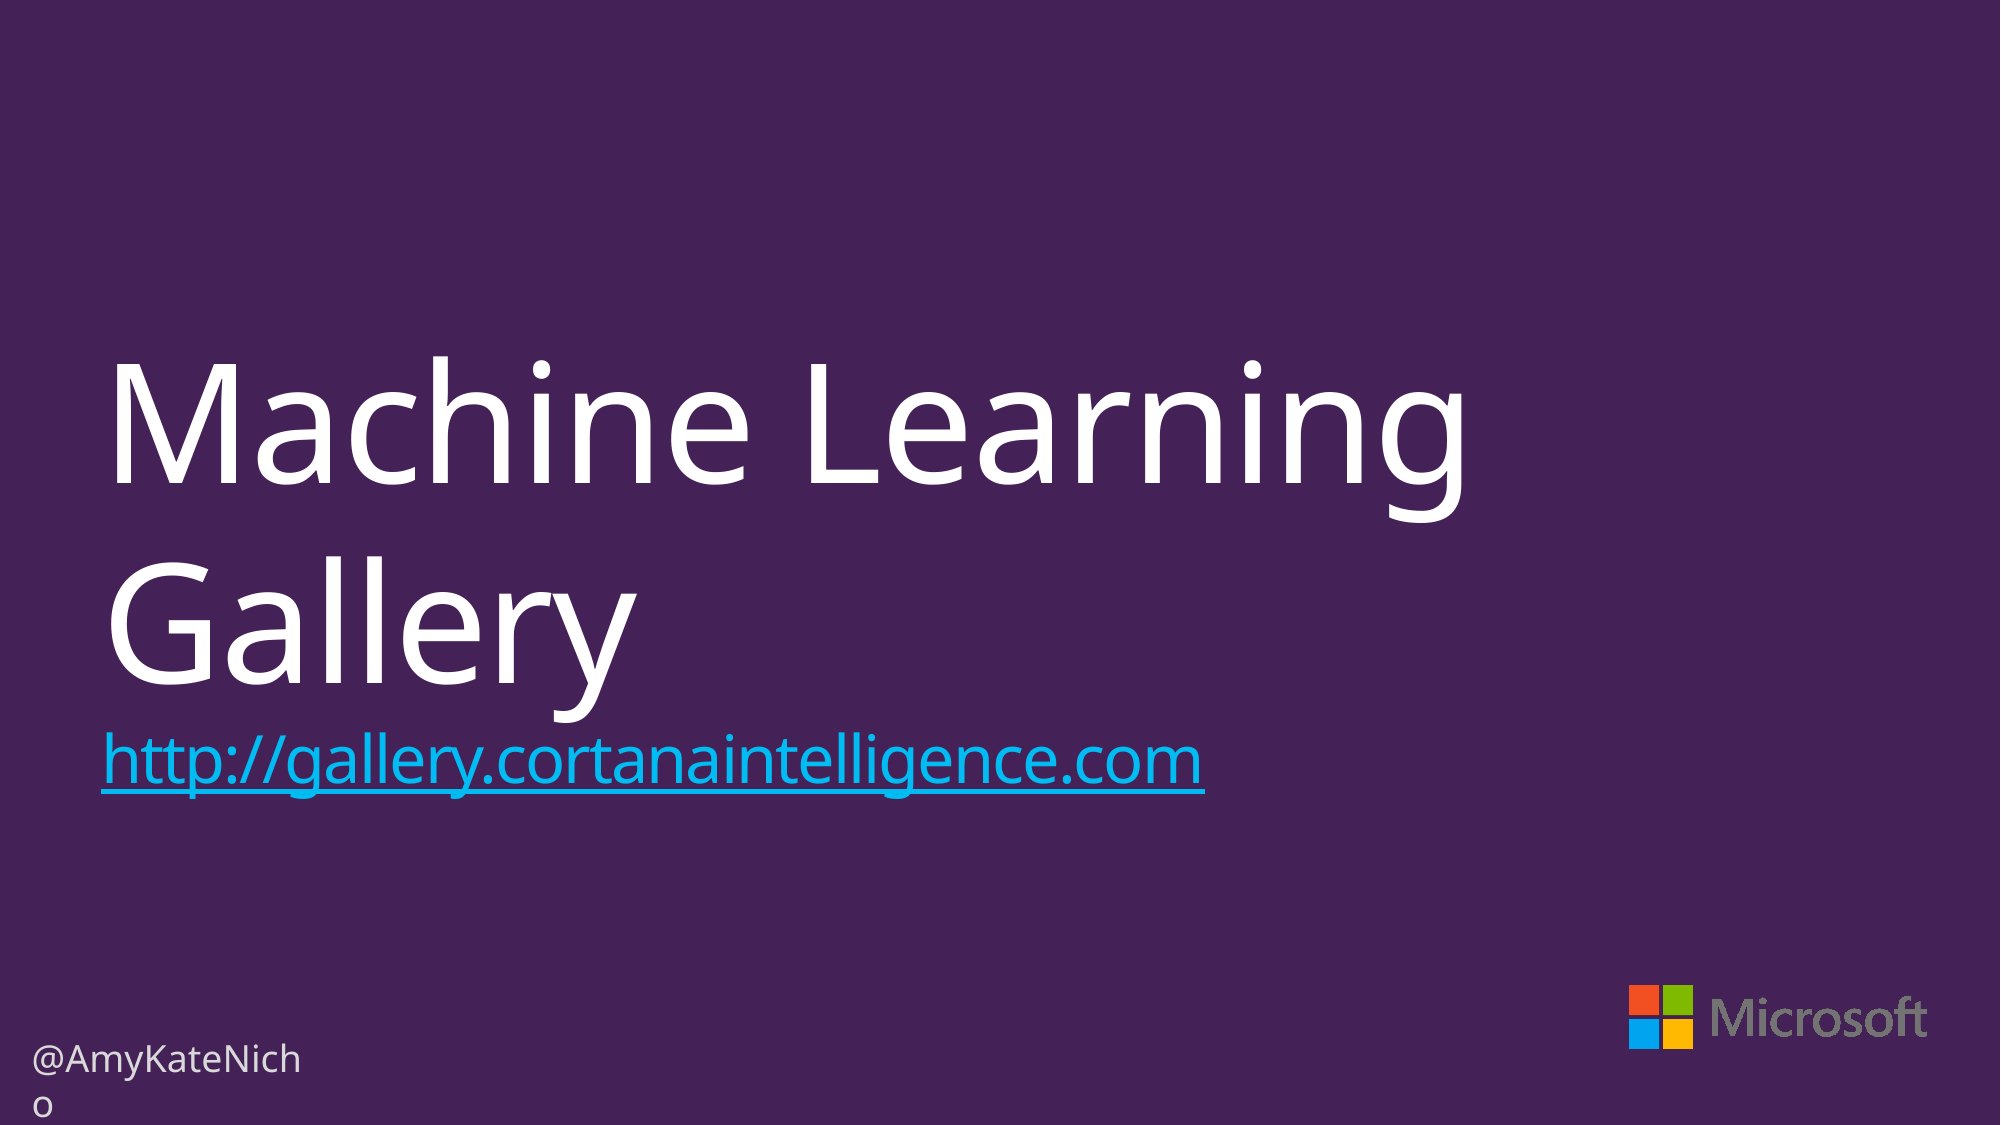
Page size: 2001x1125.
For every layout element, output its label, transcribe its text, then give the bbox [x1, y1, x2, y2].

text_box @AmyKateNicho [16, 1027, 334, 1087]
title Machine Learning Gallery http://gallery.cortanaintelligence.com [77, 366, 1938, 759]
picture [1629, 985, 1927, 1049]
